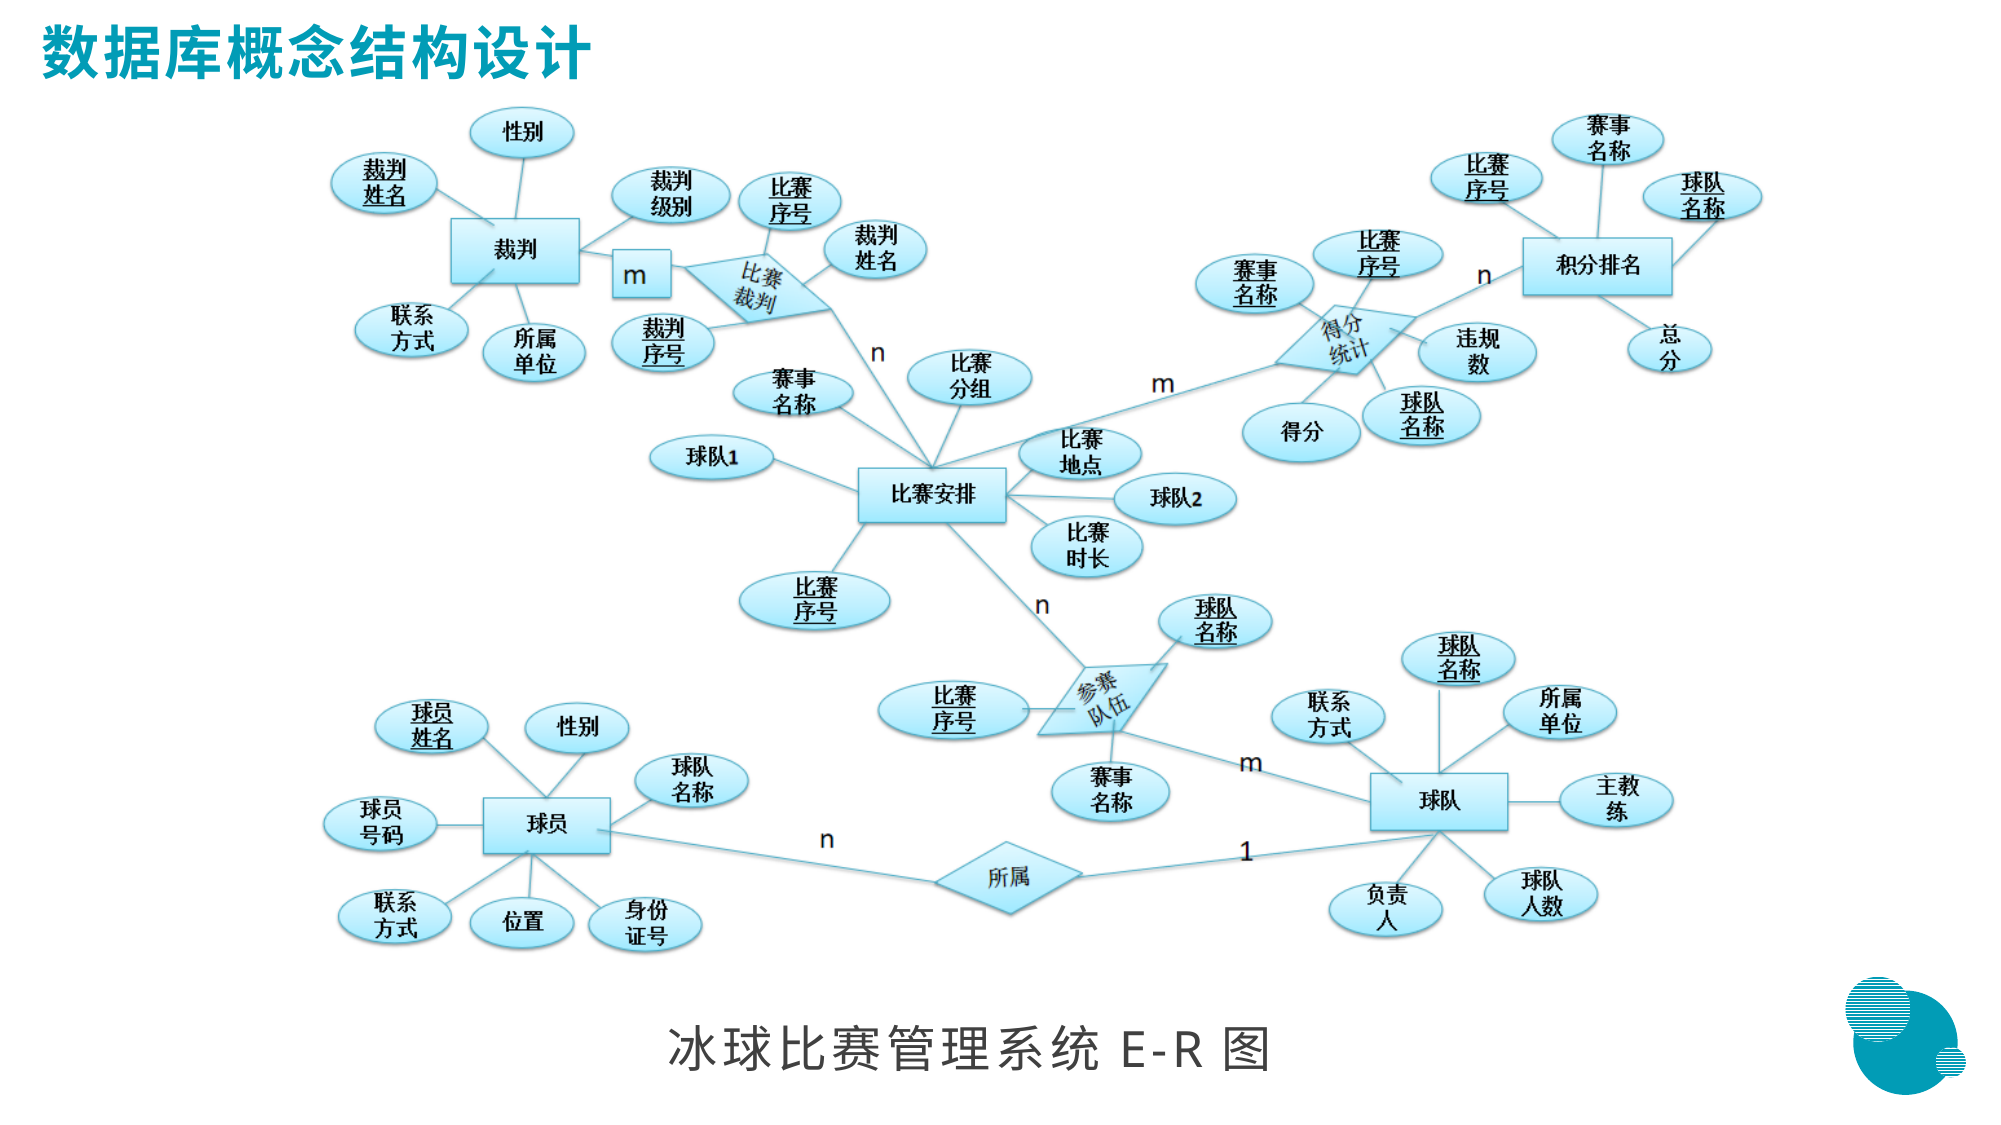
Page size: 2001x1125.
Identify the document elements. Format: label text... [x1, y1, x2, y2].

picture [280, 103, 1775, 1016]
text_box 数据库概念结构设计 [31, 0, 762, 96]
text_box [1845, 976, 1966, 1095]
text_box 冰球比赛管理系统E-R图 [657, 1016, 1466, 1111]
